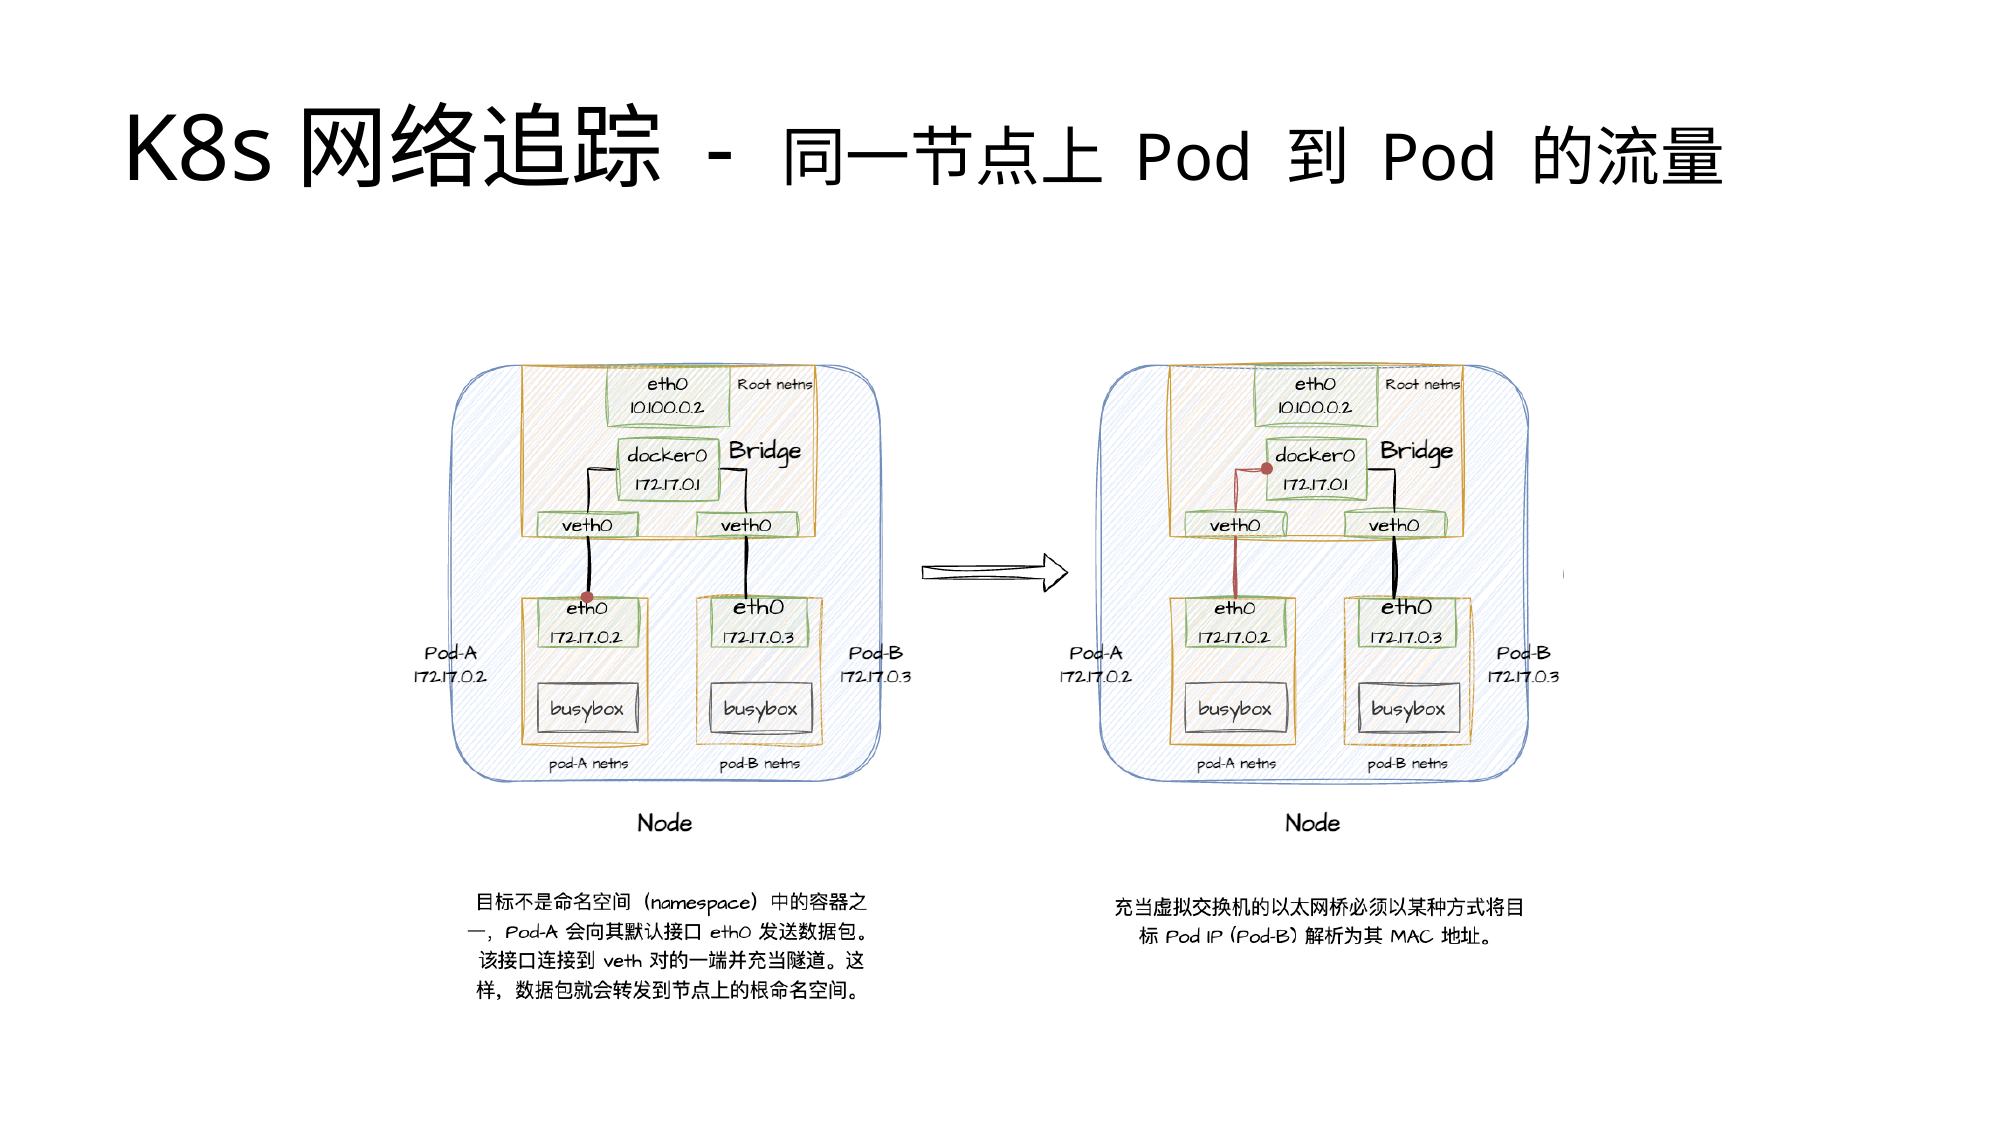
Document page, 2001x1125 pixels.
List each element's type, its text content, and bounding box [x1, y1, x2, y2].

title K8s网络追踪 - 同一节点上 Pod 到 Pod 的流量 [106, 42, 1832, 260]
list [373, 267, 1565, 1068]
